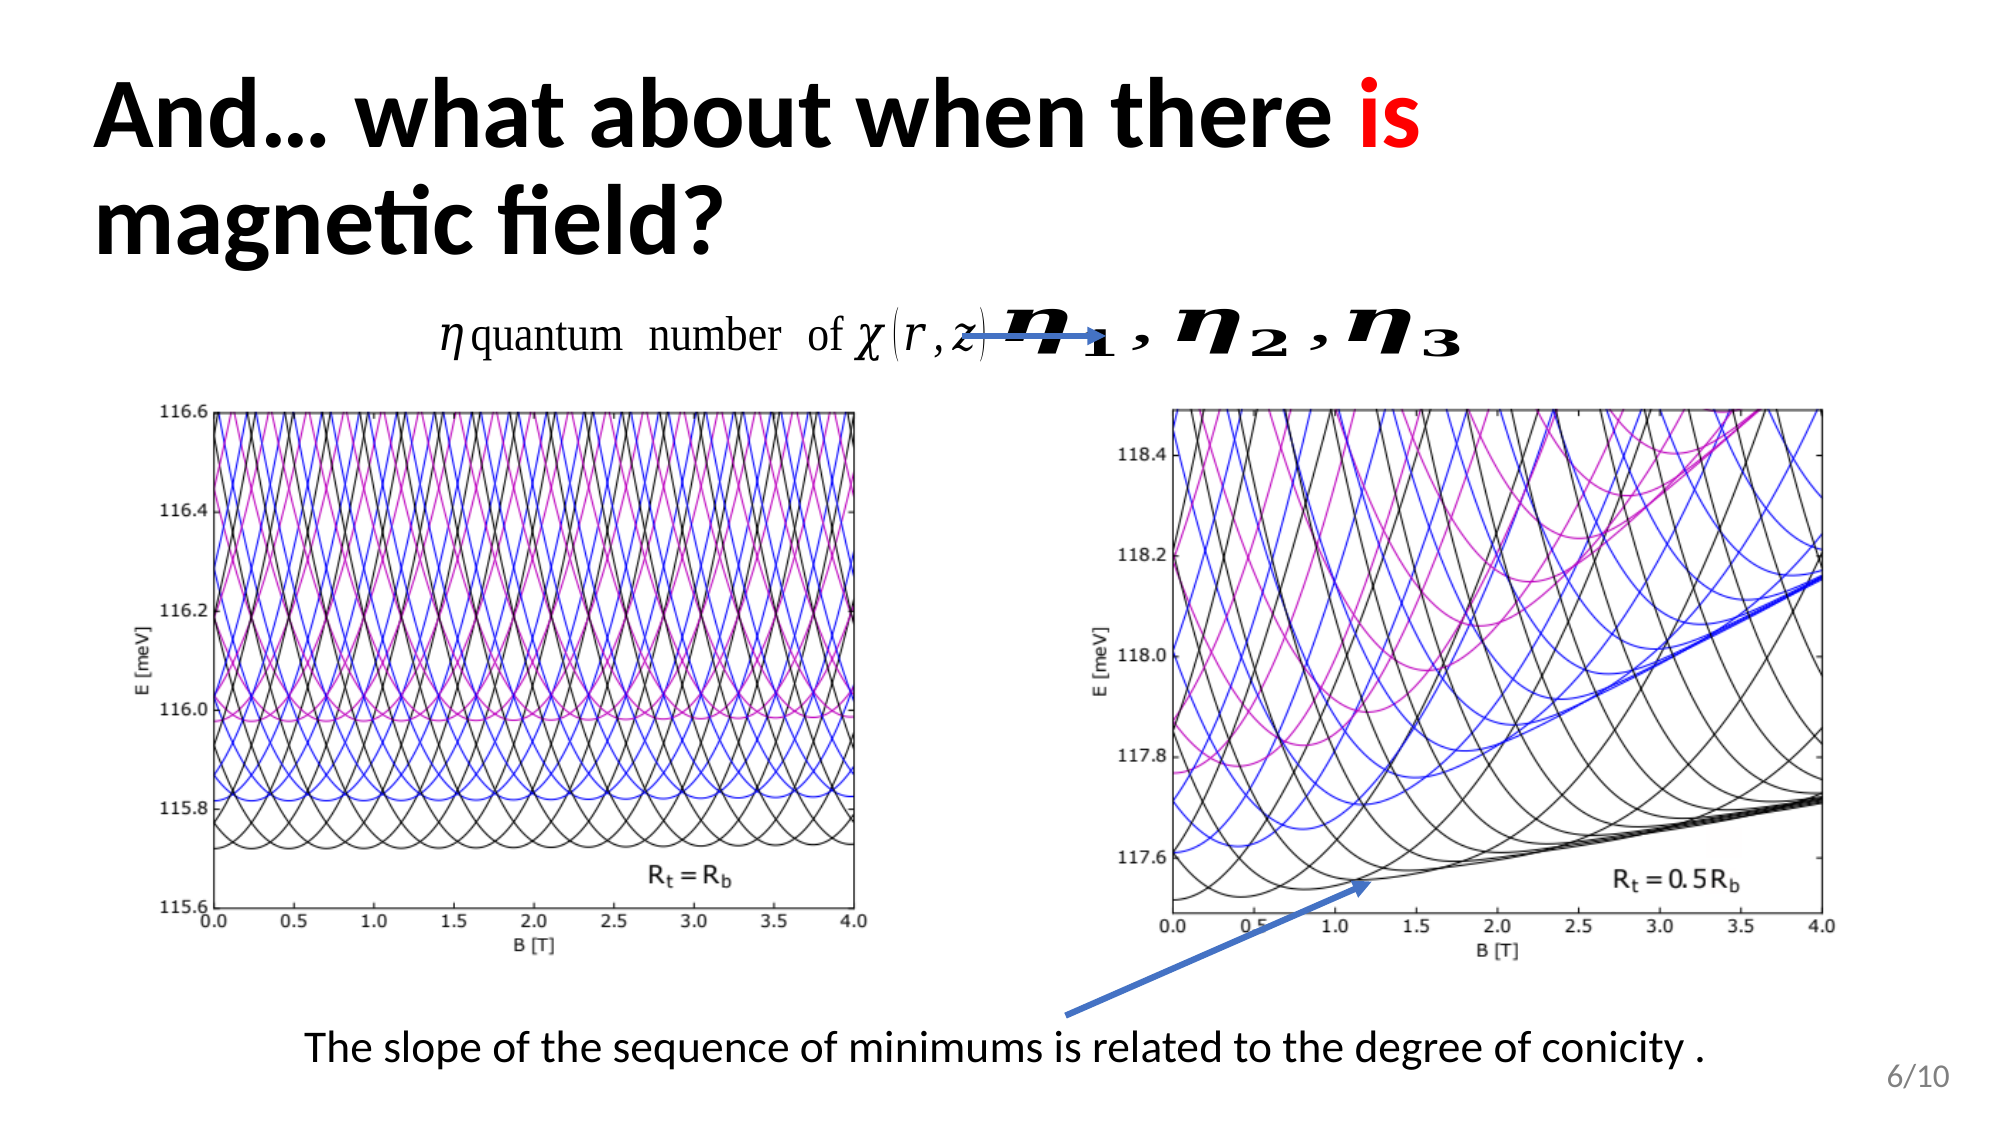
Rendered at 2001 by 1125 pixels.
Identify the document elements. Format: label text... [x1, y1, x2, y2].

text_box 6/10 [1871, 1046, 1991, 1102]
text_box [1065, 881, 1372, 1016]
picture [113, 371, 886, 964]
title And… what about when there is magnetic field? [78, 37, 1804, 300]
picture [1065, 389, 1862, 964]
